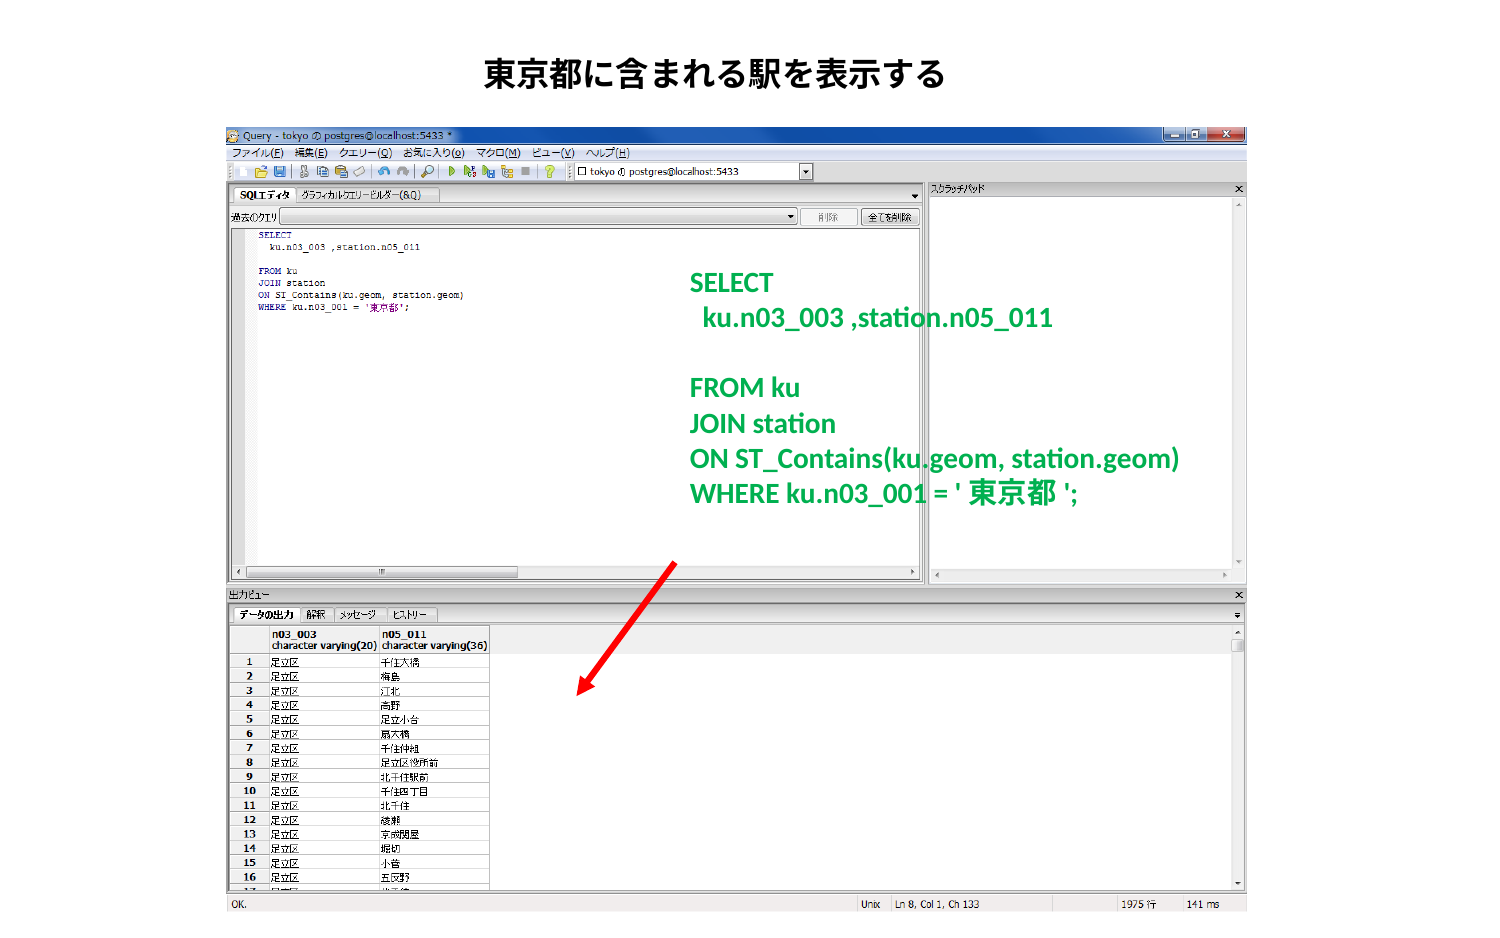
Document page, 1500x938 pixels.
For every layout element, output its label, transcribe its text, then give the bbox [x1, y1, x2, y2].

text_box 東京都に含まれる駅を表示する [468, 46, 964, 101]
picture [226, 126, 1247, 912]
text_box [576, 562, 675, 697]
